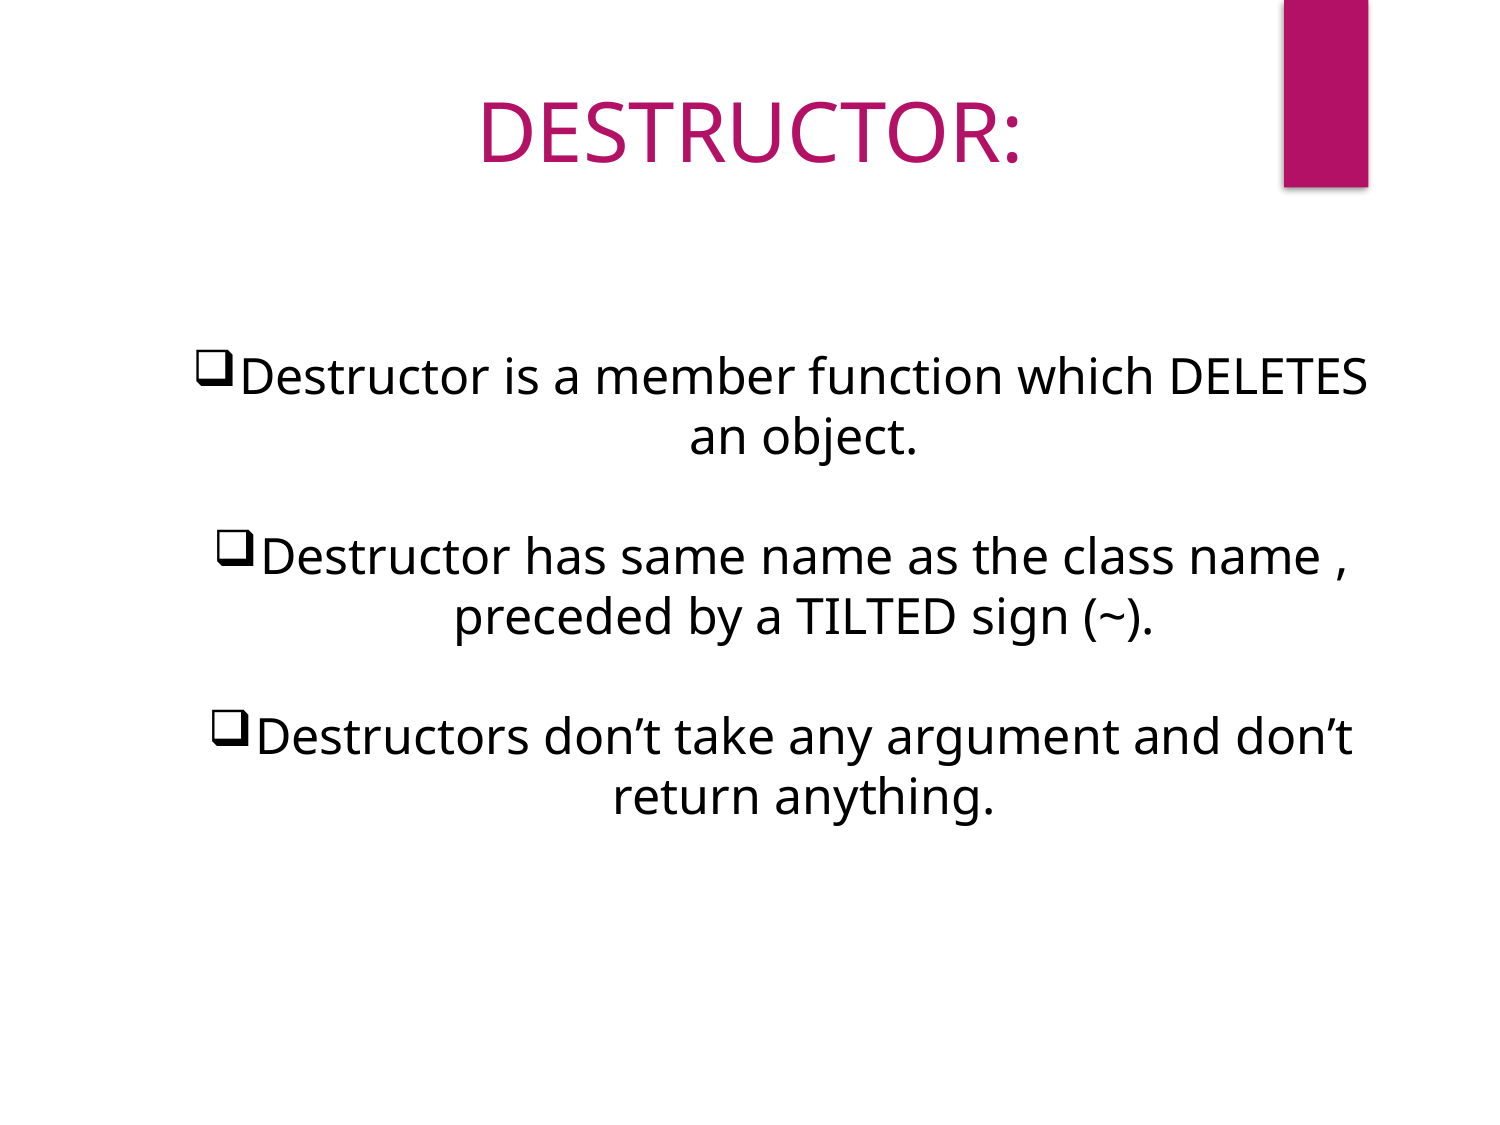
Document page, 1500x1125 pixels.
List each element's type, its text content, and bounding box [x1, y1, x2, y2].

text_box DESTRUCTOR: [0, 71, 1500, 187]
text_box Destructor is a member function which DELETES an object. Destructor has same name as the class name , preceded by a TILTED sign (~). Destructors don’t take any argument and don’t return anything. [162, 337, 1400, 893]
